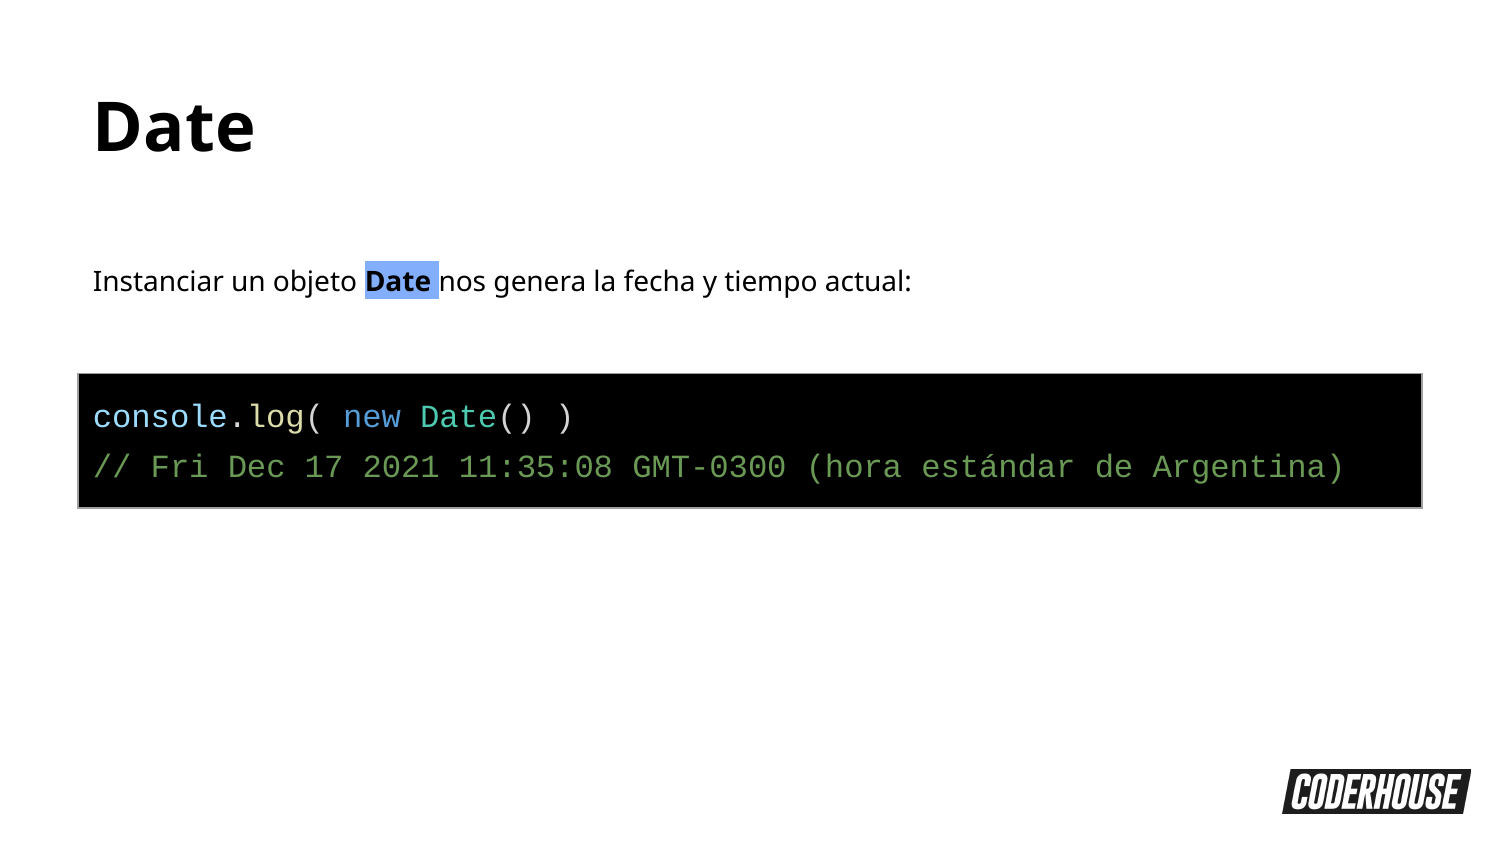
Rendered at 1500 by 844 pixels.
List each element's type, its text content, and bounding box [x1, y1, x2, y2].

text_box Instanciar un objeto Date nos genera la fecha y tiempo actual: [77, 247, 1422, 312]
table_header console.log( new Date() ) // Fri Dec 17 2021 11:35:08 GMT-0300 (hora estándar de Argentina) [79, 374, 1421, 507]
text_box Date [77, 76, 1422, 181]
picture [1281, 769, 1471, 814]
